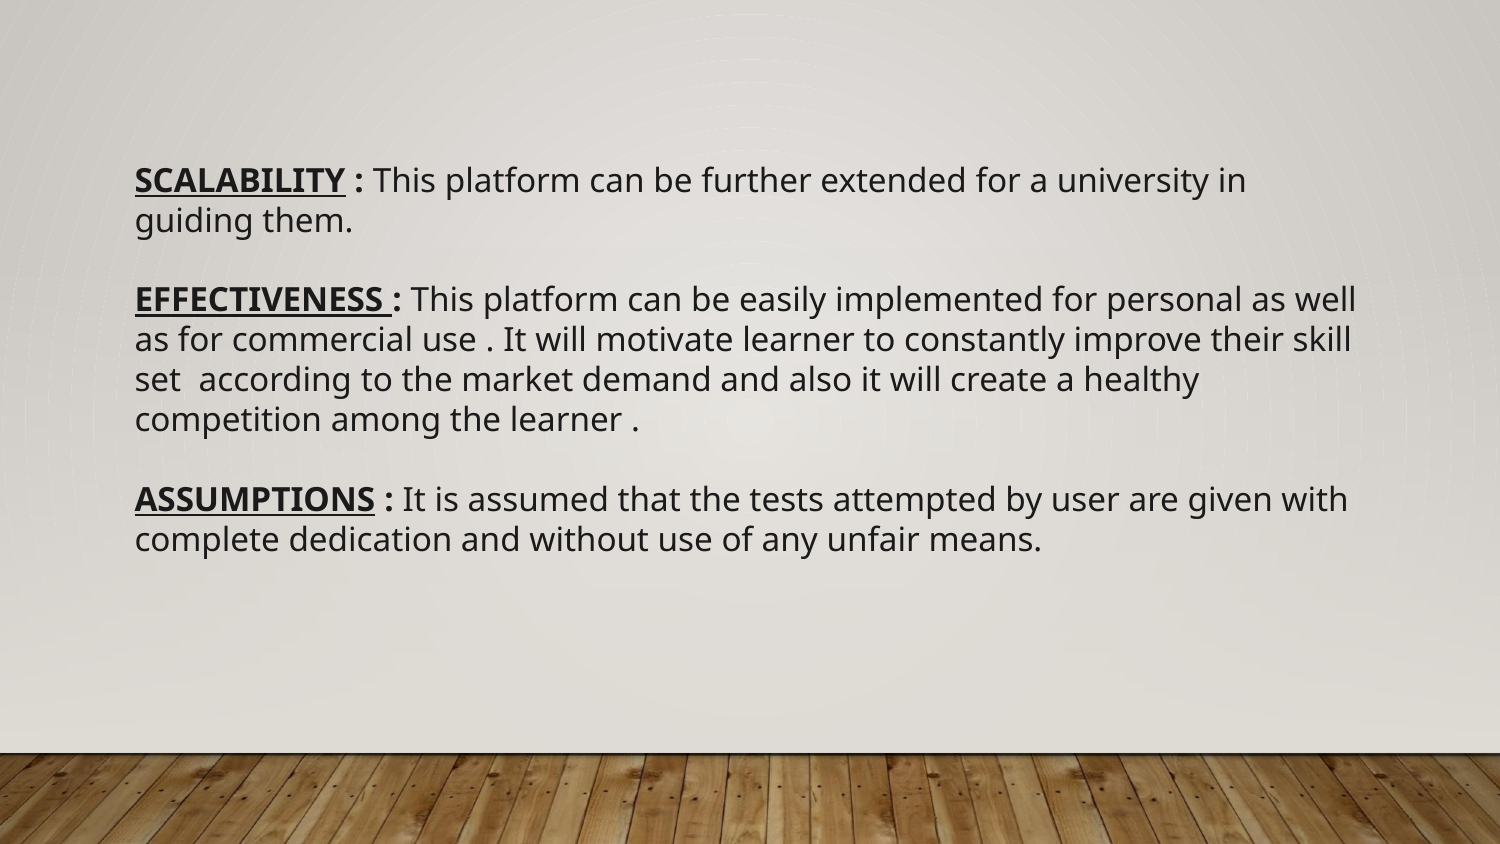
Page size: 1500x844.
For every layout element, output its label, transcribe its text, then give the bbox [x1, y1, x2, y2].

list SCALABILITY : This platform can be further extended for a university in guiding them. EFFECTIVENESS : This platform can be easily implemented for personal as well as for commercial use . It will motivate learner to constantly improve their skill set according to the market demand and also it will create a healthy competition among the learner . ASSUMPTIONS : It is assumed that the tests attempted by user are given with complete dedication and without use of any unfair means. [119, 143, 1381, 712]
picture [0, 753, 1500, 844]
